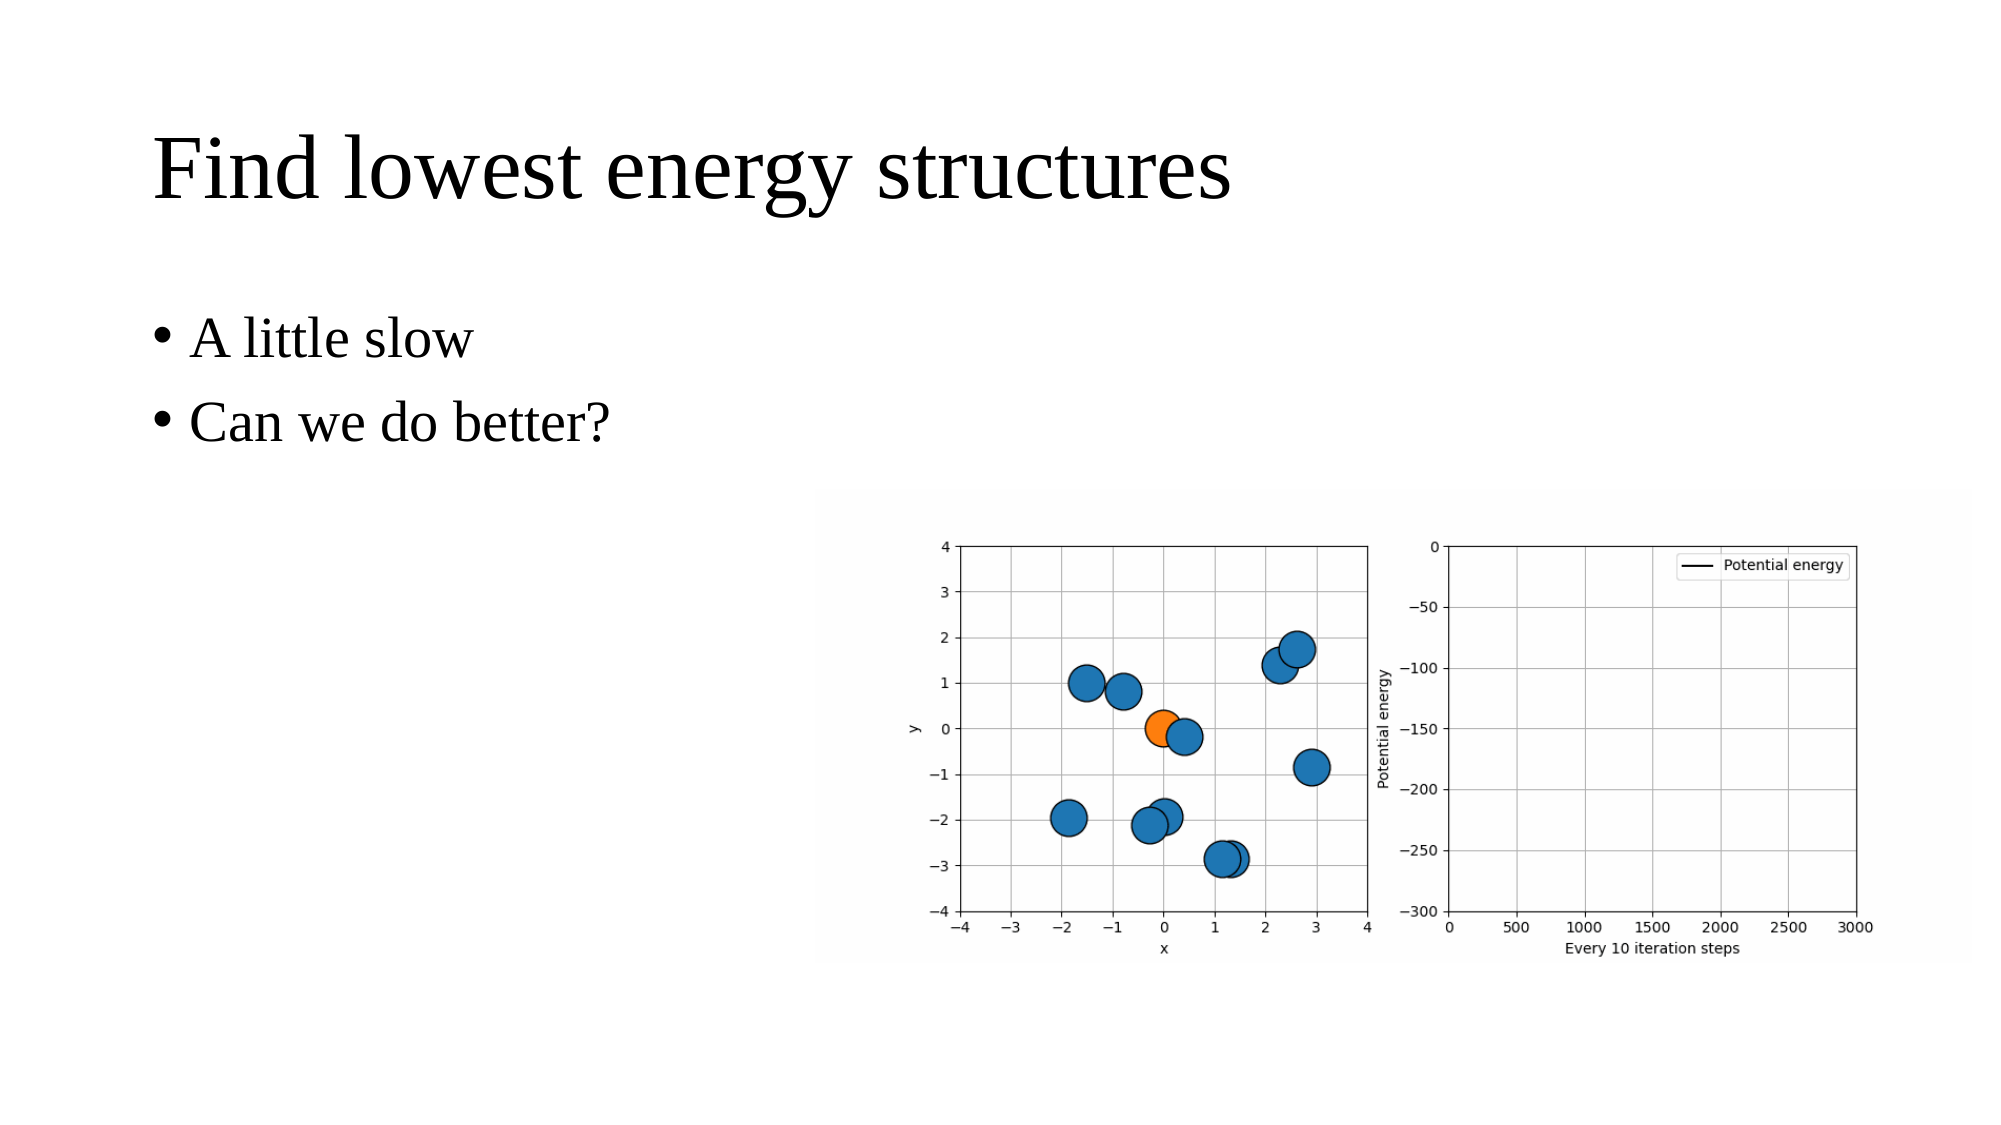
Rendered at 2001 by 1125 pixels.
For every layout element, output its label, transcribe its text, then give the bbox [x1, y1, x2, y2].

list A little slow Can we do better? [137, 299, 1863, 1014]
picture [815, 489, 1973, 964]
title Find lowest energy structures [137, 59, 1863, 278]
